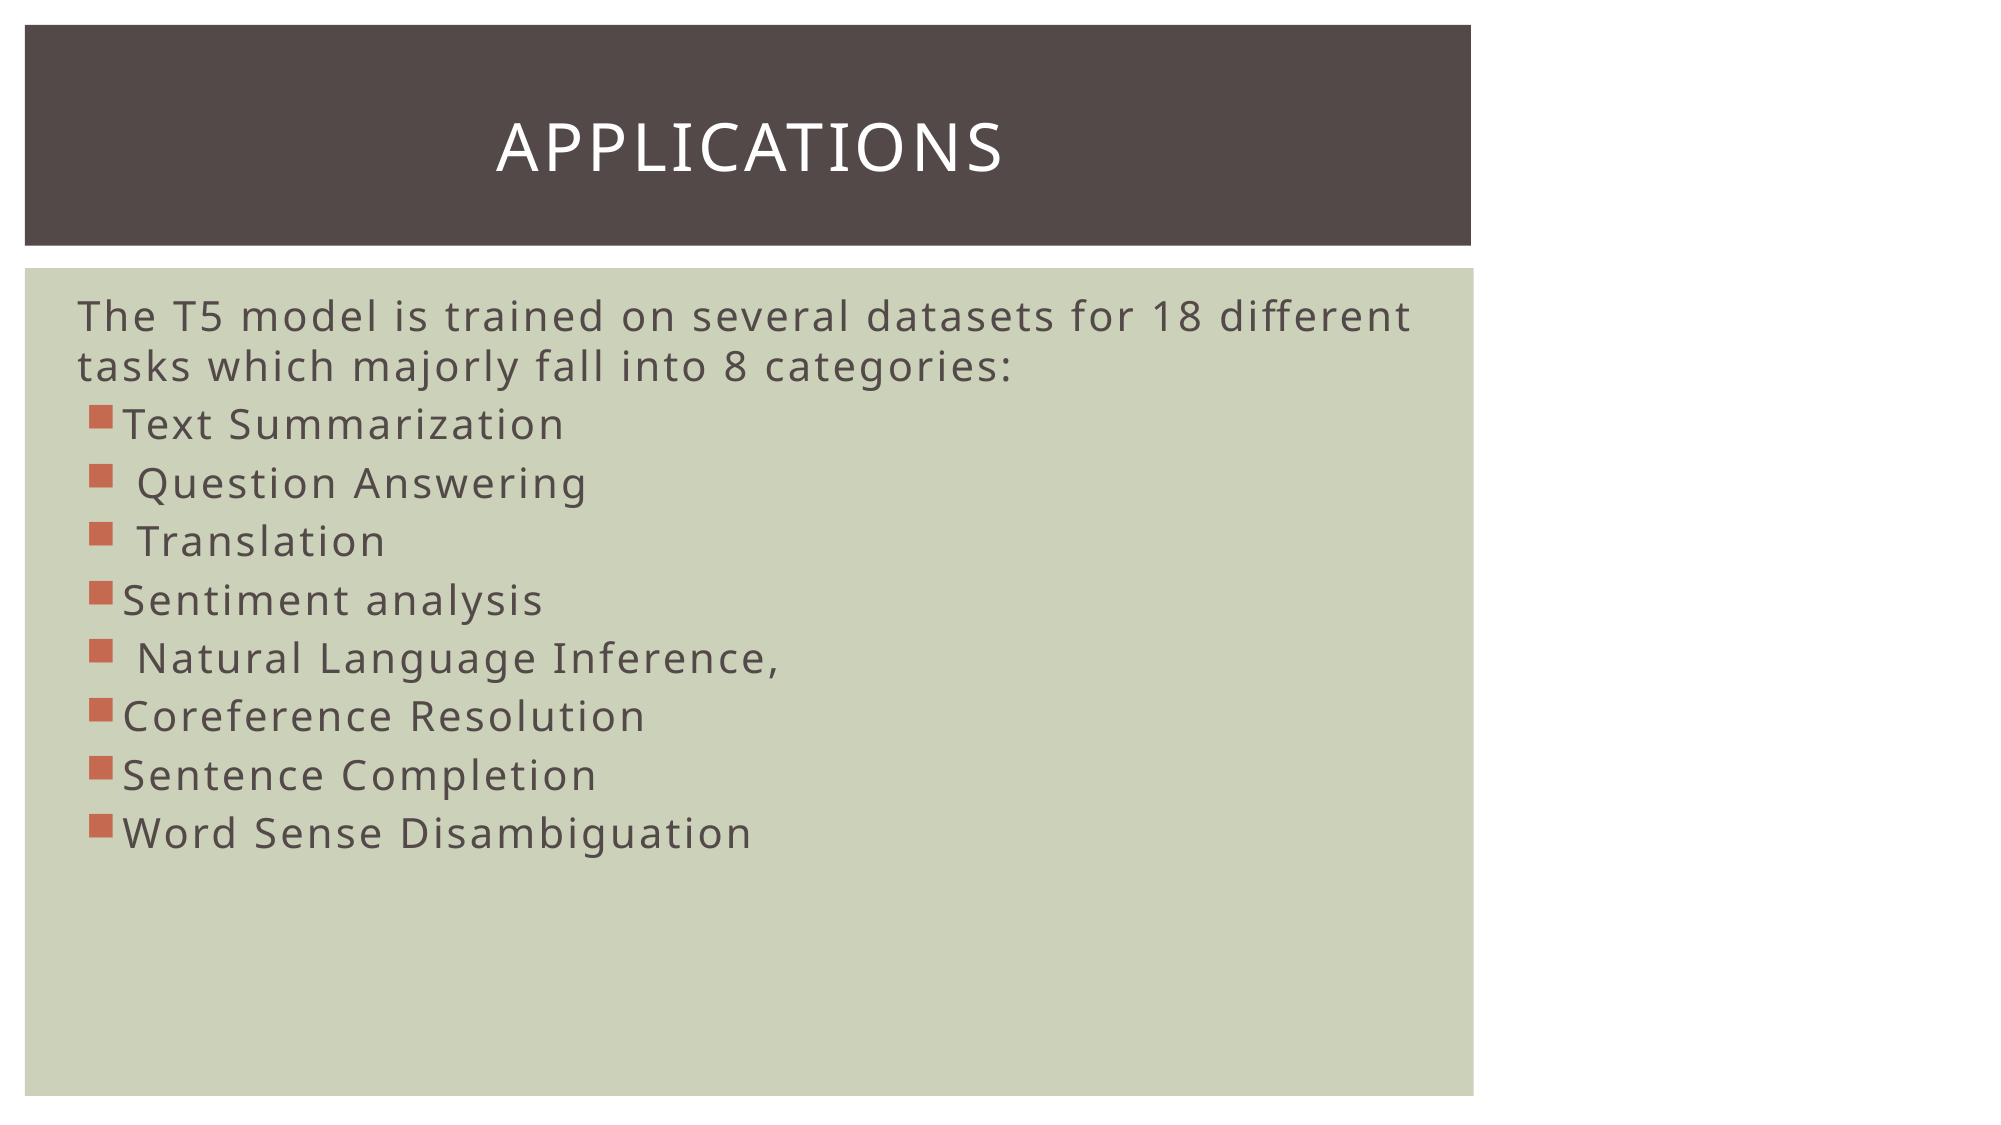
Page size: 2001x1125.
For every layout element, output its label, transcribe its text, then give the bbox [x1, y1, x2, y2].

list The T5 model is trained on several datasets for 18 different tasks which majorly fall into 8 categories: Text Summarization Question Answering Translation Sentiment analysis Natural Language Inference, Coreference Resolution Sentence Completion Word Sense Disambiguation [62, 281, 1442, 1005]
title Applications [62, 58, 1438, 232]
